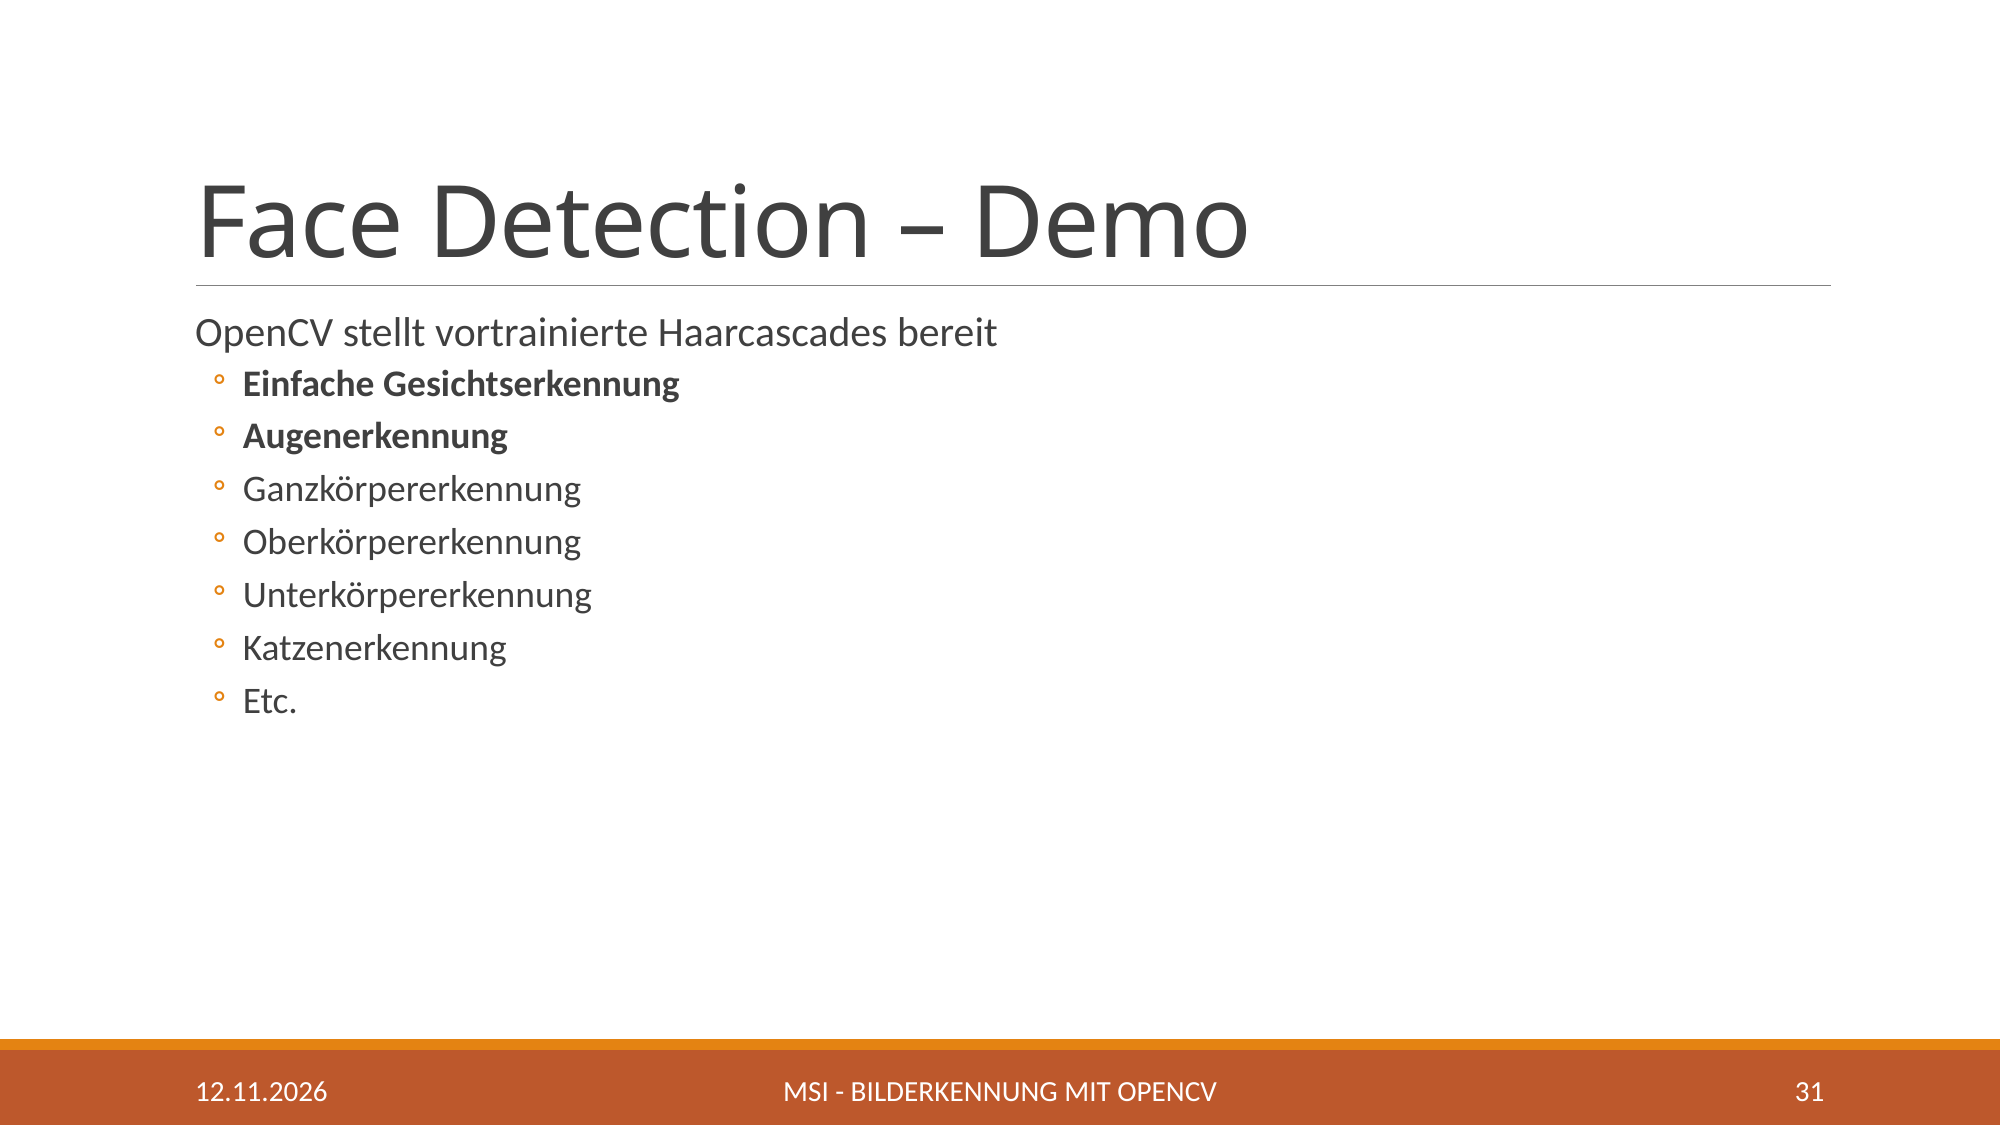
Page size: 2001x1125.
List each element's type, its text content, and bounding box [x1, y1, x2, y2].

title Face Detection – Demo [180, 47, 1830, 285]
footer MSI - Bilderkennung mit OpenCV [604, 1059, 1396, 1120]
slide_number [180, 1059, 586, 1120]
list OpenCV stellt vortrainierte Haarcascades bereit Einfache Gesichtserkennung Augenerkennung Ganzkörpererkennung Oberkörpererkennung Unterkörpererkennung Katzenerkennung Etc. [180, 302, 1830, 963]
slide_number 31 [1624, 1059, 1840, 1120]
